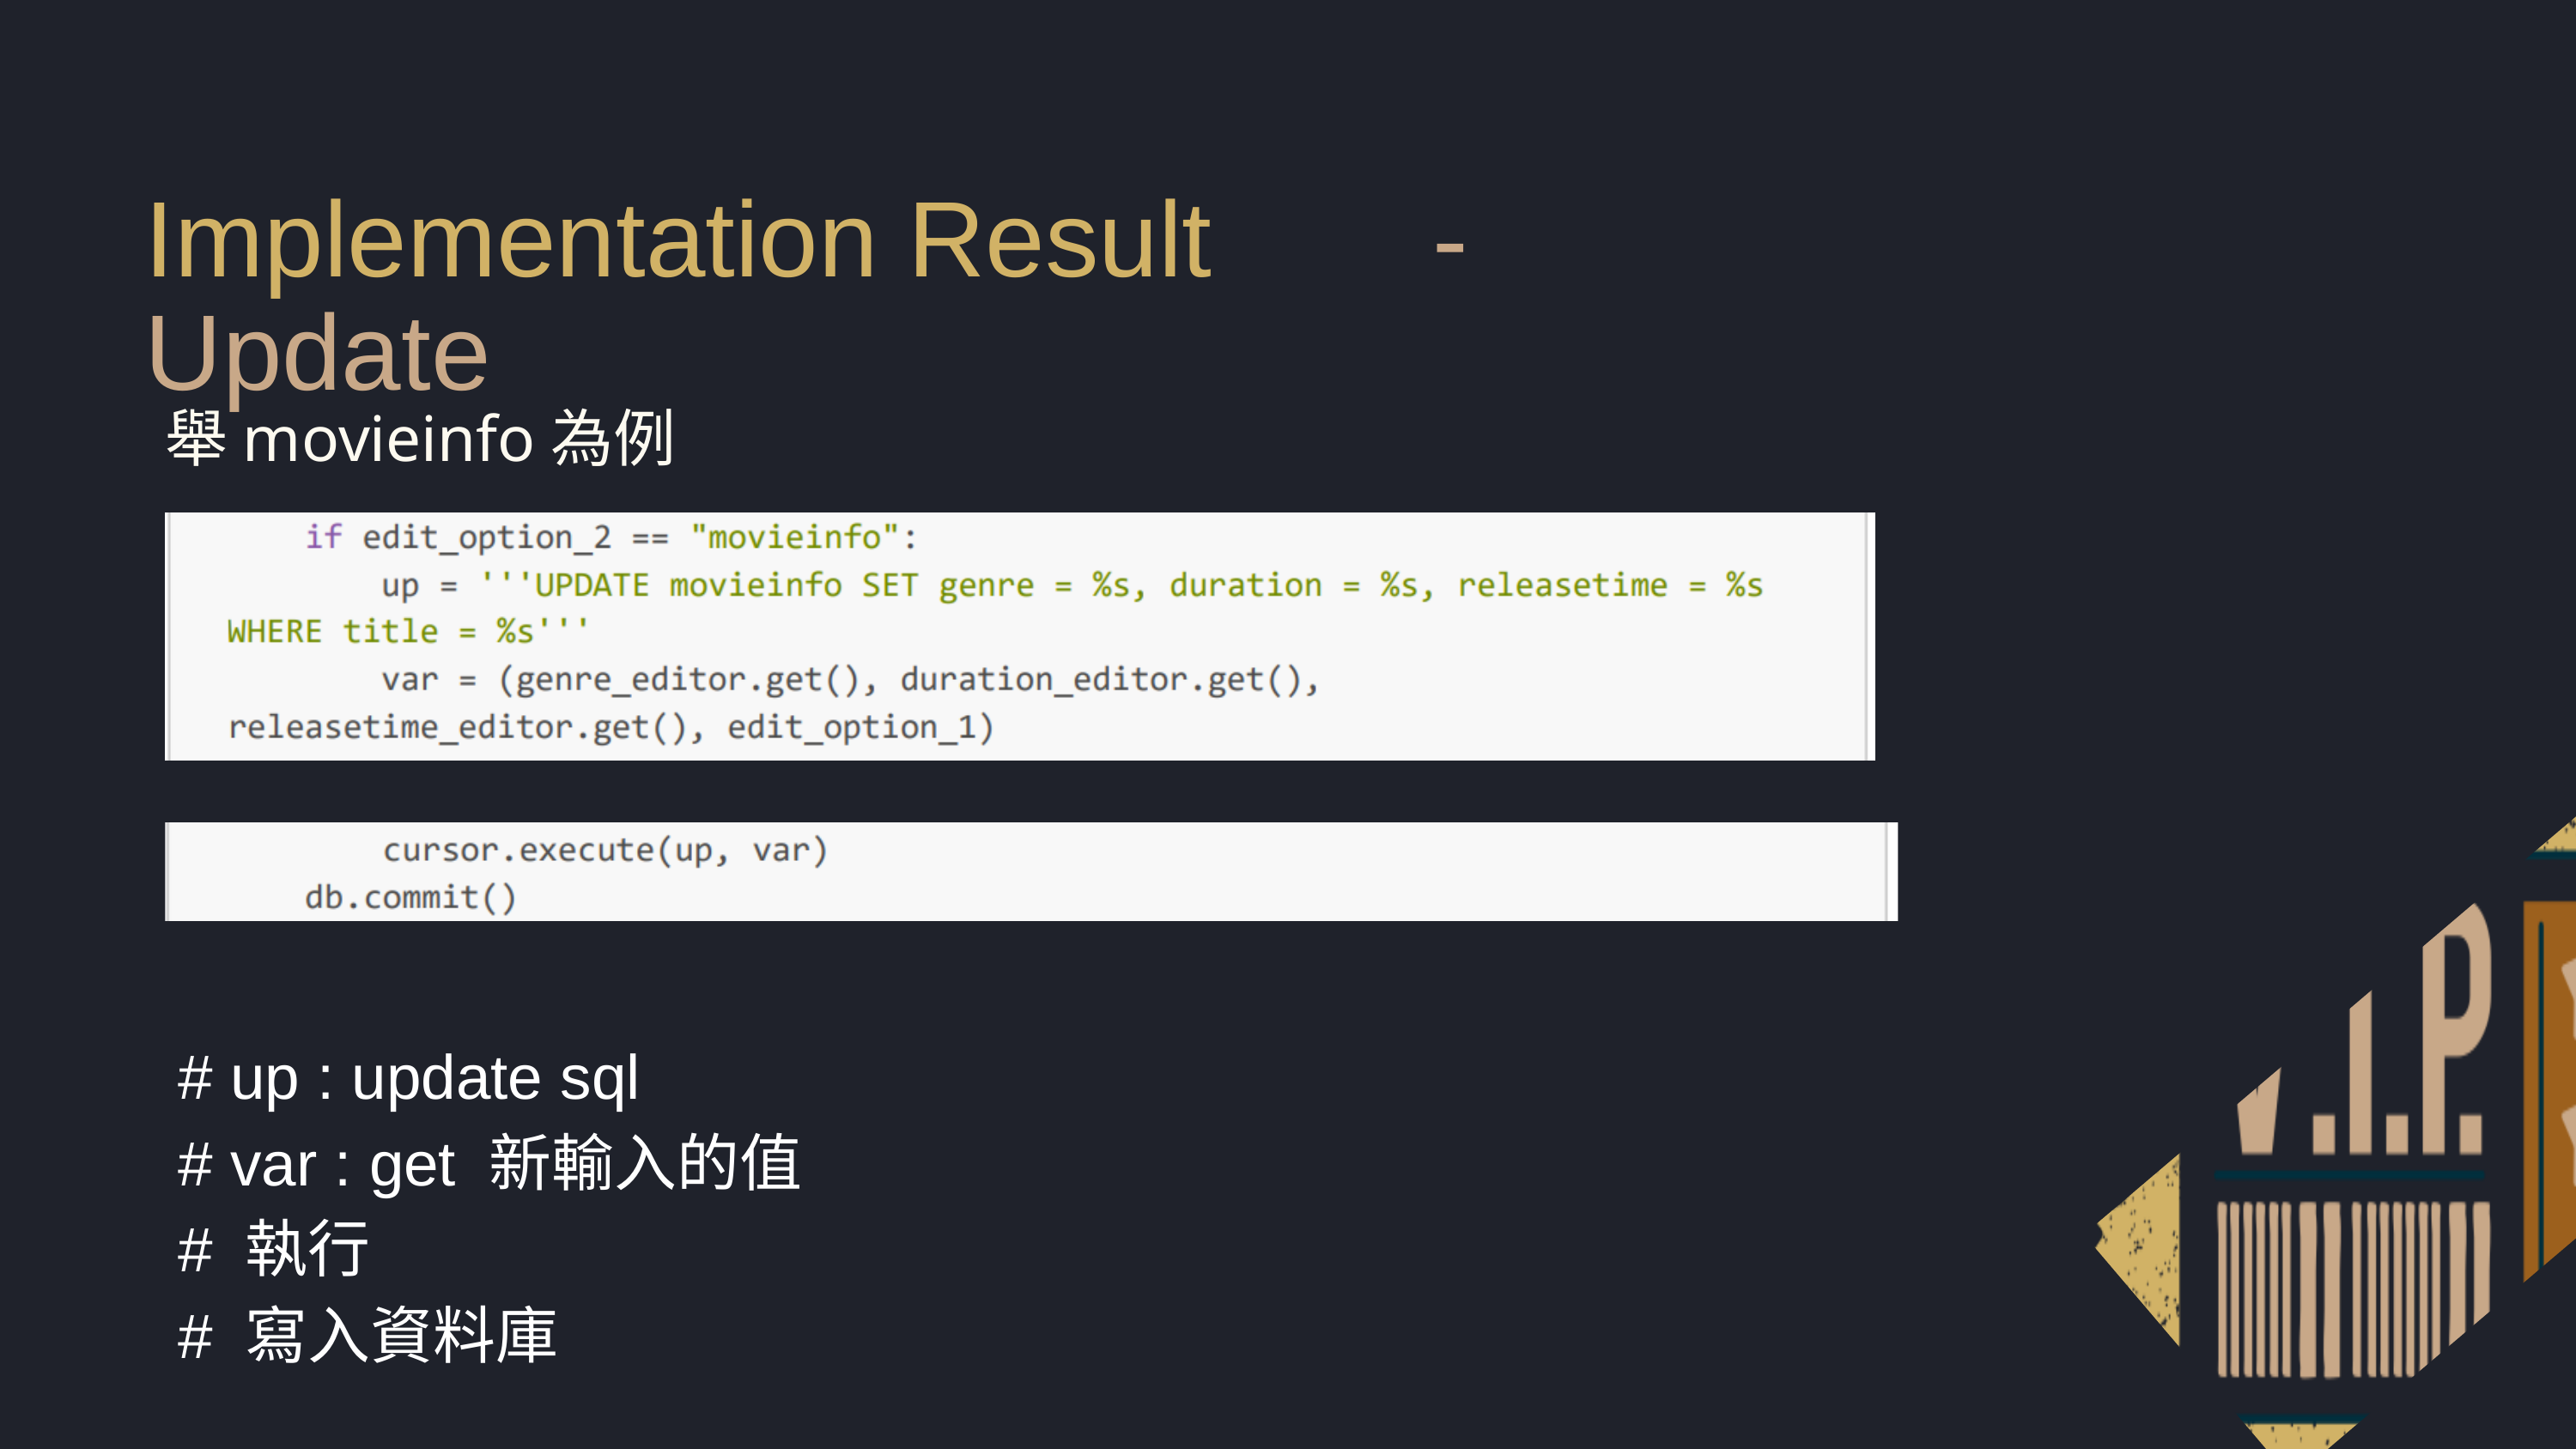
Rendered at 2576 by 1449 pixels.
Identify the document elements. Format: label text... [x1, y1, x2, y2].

picture [165, 822, 1899, 921]
text_box [2083, 816, 2576, 1449]
text_box 舉movieinfo為例 [165, 368, 763, 475]
text_box # up : update sql # var : get 新輸入的值 # 執行 # 寫入資料庫 [165, 1012, 1212, 1385]
picture [165, 512, 1876, 761]
text_box Implementation Result -Update [144, 185, 1787, 413]
